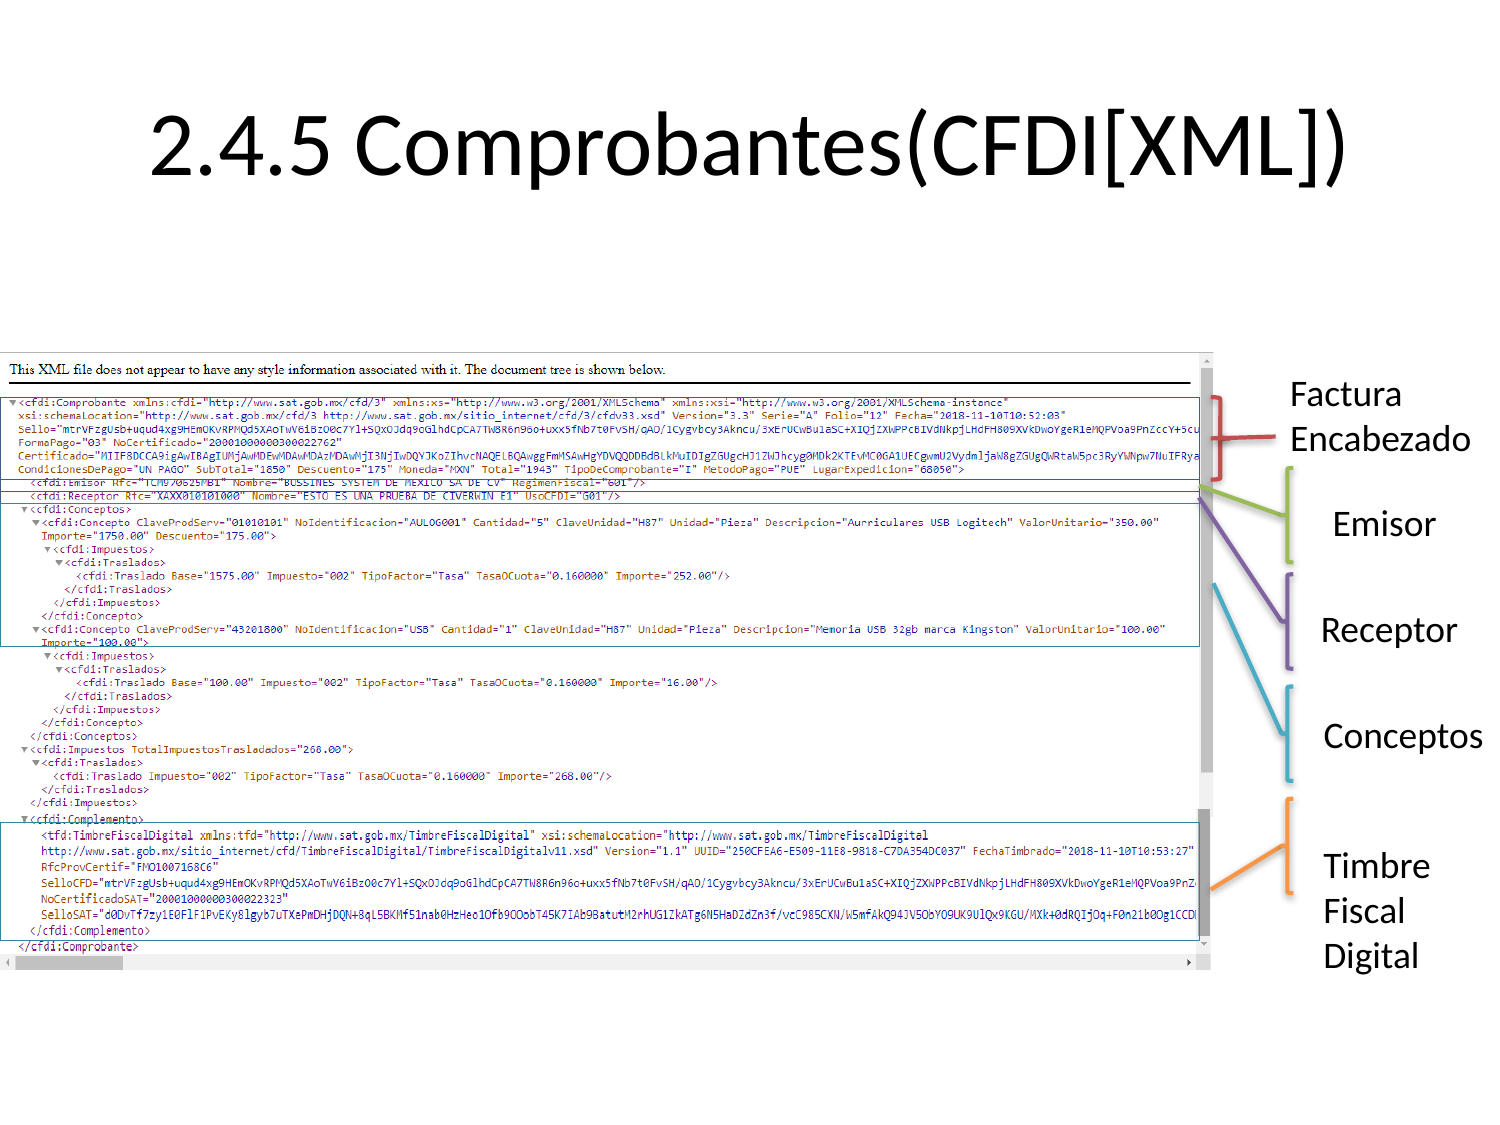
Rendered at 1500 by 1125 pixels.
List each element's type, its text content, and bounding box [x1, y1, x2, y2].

text_box [1280, 796, 1294, 896]
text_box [1198, 485, 1282, 496]
text_box Timbre Fiscal Digital [1308, 834, 1455, 1029]
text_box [1198, 497, 1282, 622]
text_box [1210, 845, 1282, 890]
picture [0, 809, 1211, 970]
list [0, 349, 1214, 811]
text_box [1218, 395, 1223, 435]
text_box [1285, 684, 1294, 784]
text_box Conceptos [1308, 704, 1499, 764]
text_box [1213, 582, 1282, 734]
text_box Emisor [1317, 491, 1452, 552]
text_box [1218, 449, 1223, 482]
text_box Factura Encabezado [1275, 361, 1500, 512]
text_box [1285, 465, 1294, 565]
title 2.4.5 Comprobantes(CFDI[XML]) [75, 45, 1425, 233]
text_box Receptor [1306, 597, 1474, 658]
text_box [1286, 572, 1294, 671]
